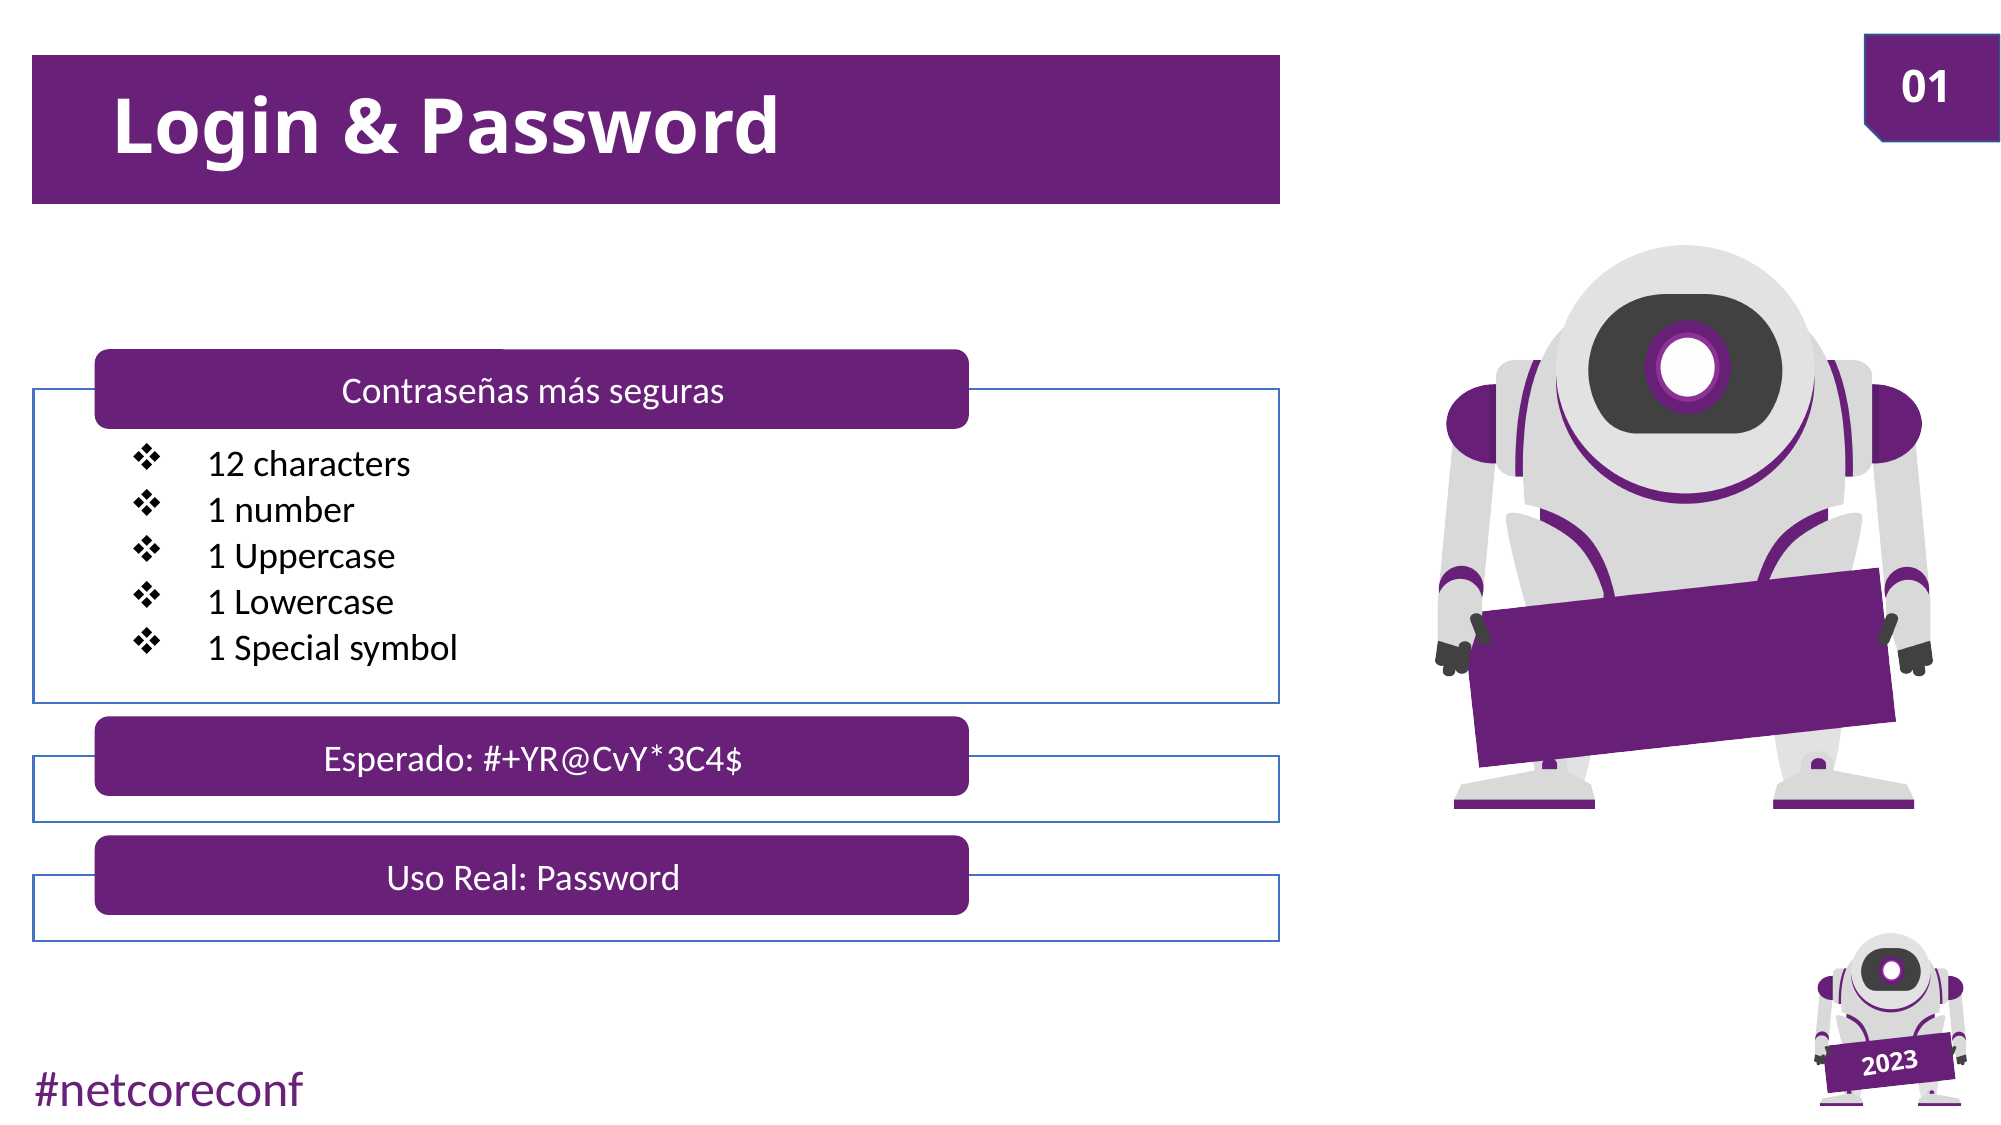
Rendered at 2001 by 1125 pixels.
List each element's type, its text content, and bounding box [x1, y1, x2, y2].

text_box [33, 343, 1280, 949]
picture [1435, 244, 1933, 809]
picture [1814, 933, 1967, 1106]
text_box [32, 55, 1280, 204]
title Login & Password [96, 0, 1254, 179]
list 01 [1886, 55, 1979, 121]
text_box #netcoreconf [19, 1049, 324, 1124]
